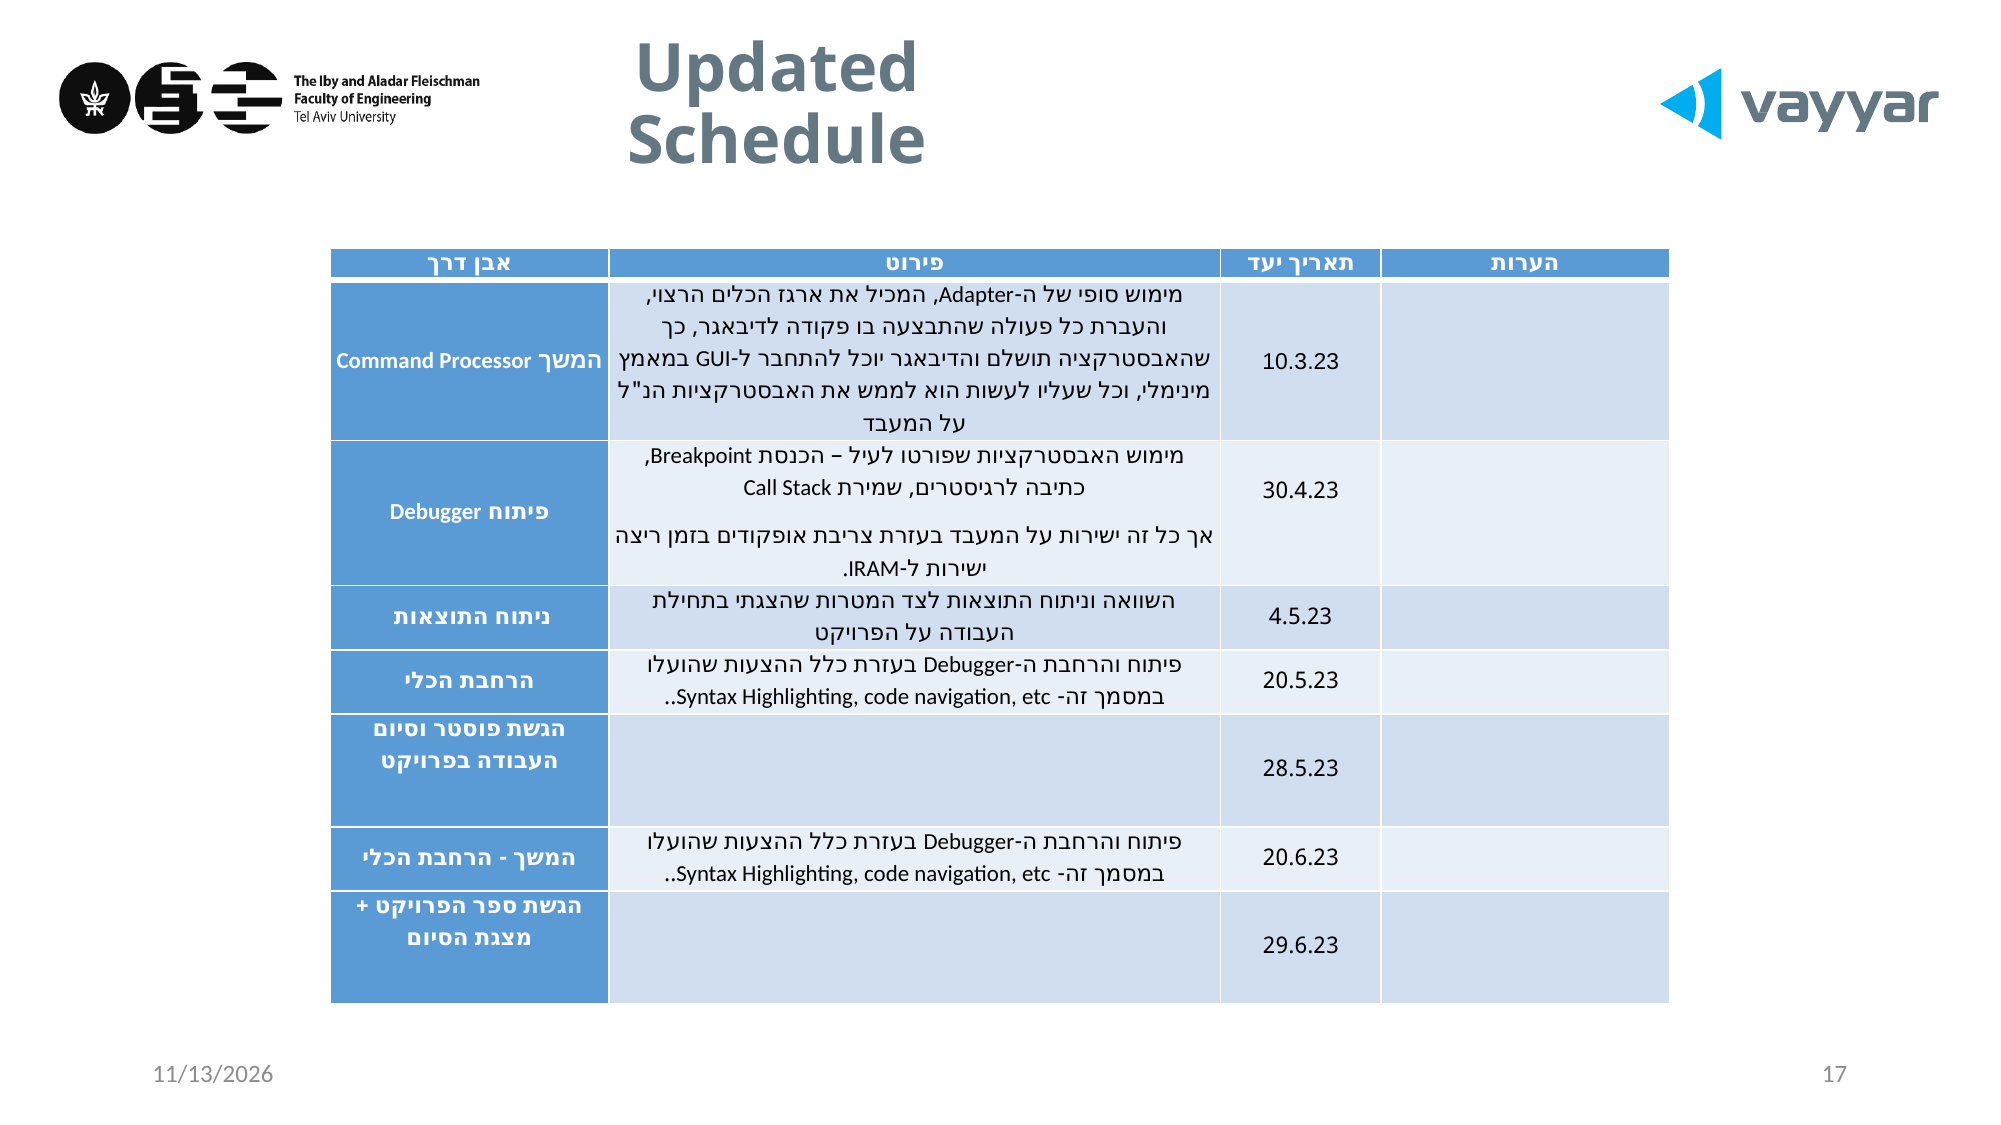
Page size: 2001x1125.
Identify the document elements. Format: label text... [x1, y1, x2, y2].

table_cell מימוש סופי של ה-Adapter, המכיל את ארגז הכלים הרצוי, והעברת כל פעולה שהתבצעה בו פקודה לדיבאגר, כך שהאבסטרקציה תושלם והדיבאגר יוכל להתחבר ל-GUI במאמץ מינימלי, וכל שעליו לעשות הוא לממש את האבסטרקציות הנ"ל על המעבד [610, 283, 1220, 440]
table_cell הגשת ספר הפרויקט + מצגת הסיום [331, 892, 608, 1003]
table_cell פיתוח והרחבת ה-Debugger בעזרת כלל ההצעות שהועלו במסמך זה- Syntax Highlighting, code navigation, etc.. [610, 828, 1220, 890]
table_cell המשך - הרחבת הכלי [331, 828, 608, 890]
text_box [1660, 84, 1697, 124]
slide_number 17 [1412, 1042, 1863, 1103]
table_cell השוואה וניתוח התוצאות לצד המטרות שהצגתי בתחילת העבודה על הפרויקט [610, 586, 1220, 649]
table_cell ניתוח התוצאות [331, 586, 608, 649]
table_cell [1382, 441, 1669, 585]
text_box [1777, 91, 1809, 123]
table_cell 4.5.23 [1221, 586, 1380, 649]
table_cell [1382, 651, 1669, 713]
table_cell [610, 892, 1220, 1003]
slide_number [137, 1042, 588, 1103]
text_box [1883, 91, 1915, 123]
picture [38, 43, 519, 153]
table_cell הגשת פוסטר וסיום העבודה בפרויקט [331, 715, 608, 826]
text_box [1918, 91, 1939, 123]
table_cell פיתוח והרחבת ה-Debugger בעזרת כלל ההצעות שהועלו במסמך זה- Syntax Highlighting, code navigation, etc.. [610, 651, 1220, 713]
table_cell [1382, 586, 1669, 649]
table_cell [1382, 892, 1669, 1003]
table_cell 29.6.23 [1221, 892, 1380, 1003]
table_cell המשך Command Processor [331, 283, 608, 440]
table_cell 20.5.23 [1221, 651, 1380, 713]
table_header הערות [1382, 249, 1669, 277]
table_cell הרחבת הכלי [331, 651, 608, 713]
table_cell [1382, 828, 1669, 890]
text_box [1808, 91, 1884, 132]
table_cell 20.6.23 [1221, 828, 1380, 890]
table_cell מימוש האבסטרקציות שפורטו לעיל – הכנסת Breakpoint, כתיבה לרגיסטרים, שמירת Call Stack אך כל זה ישירות על המעבד בעזרת צריבת אופקודים בזמן ריצה ישירות ל-IRAM. [610, 441, 1220, 585]
table_cell [1382, 283, 1669, 440]
table_cell פיתוח Debugger [331, 441, 608, 585]
text_box [1698, 68, 1722, 140]
table_header אבן דרך [331, 249, 608, 277]
title Updated Schedule [519, 58, 1052, 153]
table_cell [1382, 715, 1669, 826]
table_cell [610, 715, 1220, 826]
table_cell 10.3.23 [1221, 283, 1380, 440]
table_cell 28.5.23 [1221, 715, 1380, 826]
table_header פירוט [610, 249, 1220, 277]
table_cell 30.4.23 [1221, 441, 1380, 585]
text_box [1740, 91, 1777, 123]
table_header תאריך יעד [1221, 249, 1380, 277]
